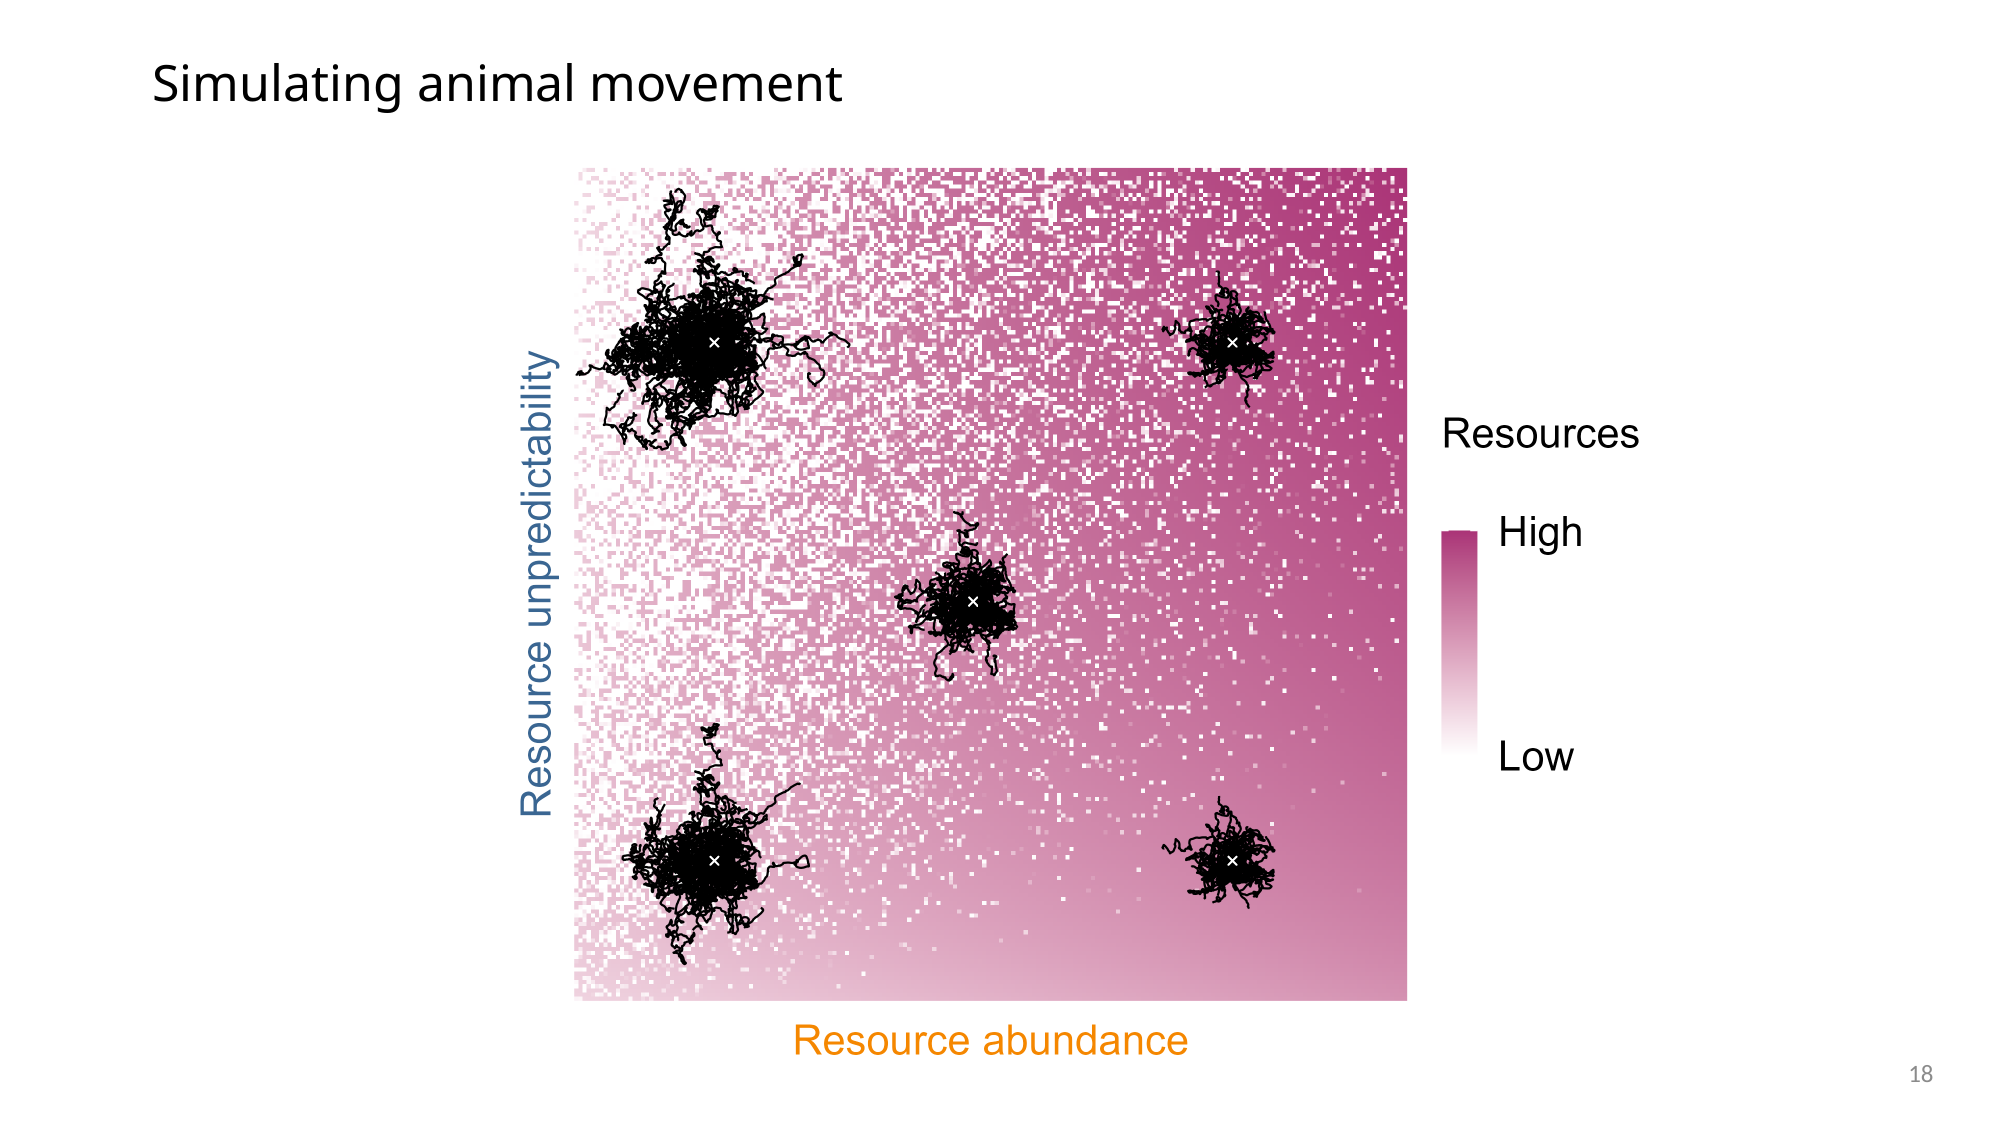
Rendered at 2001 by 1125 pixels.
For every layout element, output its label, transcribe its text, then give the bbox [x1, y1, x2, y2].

title Simulating animal movement [137, 58, 1863, 111]
slide_number 18 [1830, 1042, 1949, 1103]
picture [490, 156, 1691, 1057]
